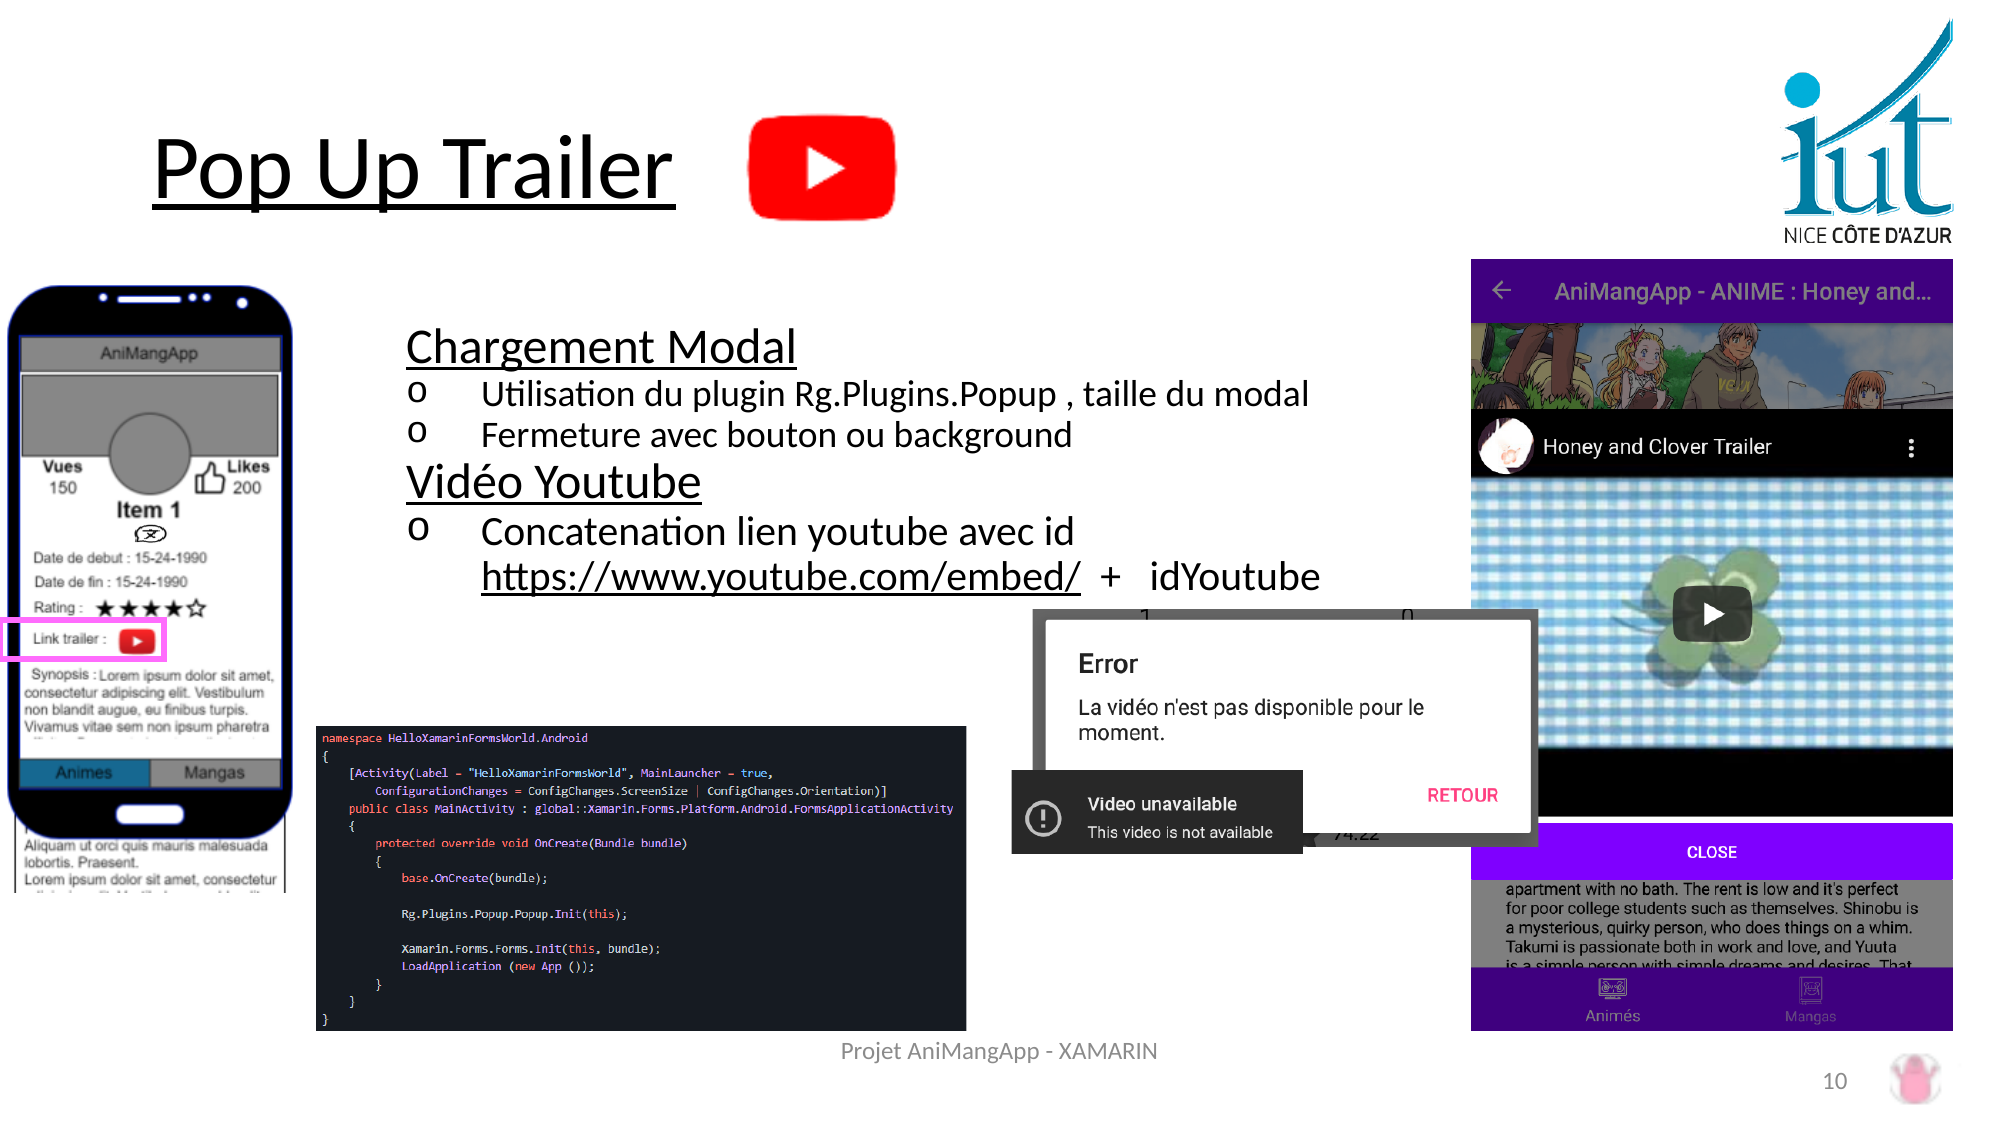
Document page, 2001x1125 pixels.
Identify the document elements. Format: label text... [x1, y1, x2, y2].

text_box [0, 276, 301, 894]
text_box Chargement Modal Utilisation du plugin Rg.Plugins.Popup , taille du modal Fermeture avec bouton ou background Vidéo Youtube Concatenation lien youtube avec id https://www.youtube.com/embed/ + idYoutube [316, 312, 1424, 607]
picture [1011, 0, 2000, 1031]
text_box Pop Up Trailer [137, 59, 1728, 278]
picture [1872, 1041, 1962, 1125]
picture [315, 726, 967, 1031]
picture [738, 110, 904, 232]
text_box Projet AniMangApp - XAMARIN 10 [137, 1035, 1863, 1095]
